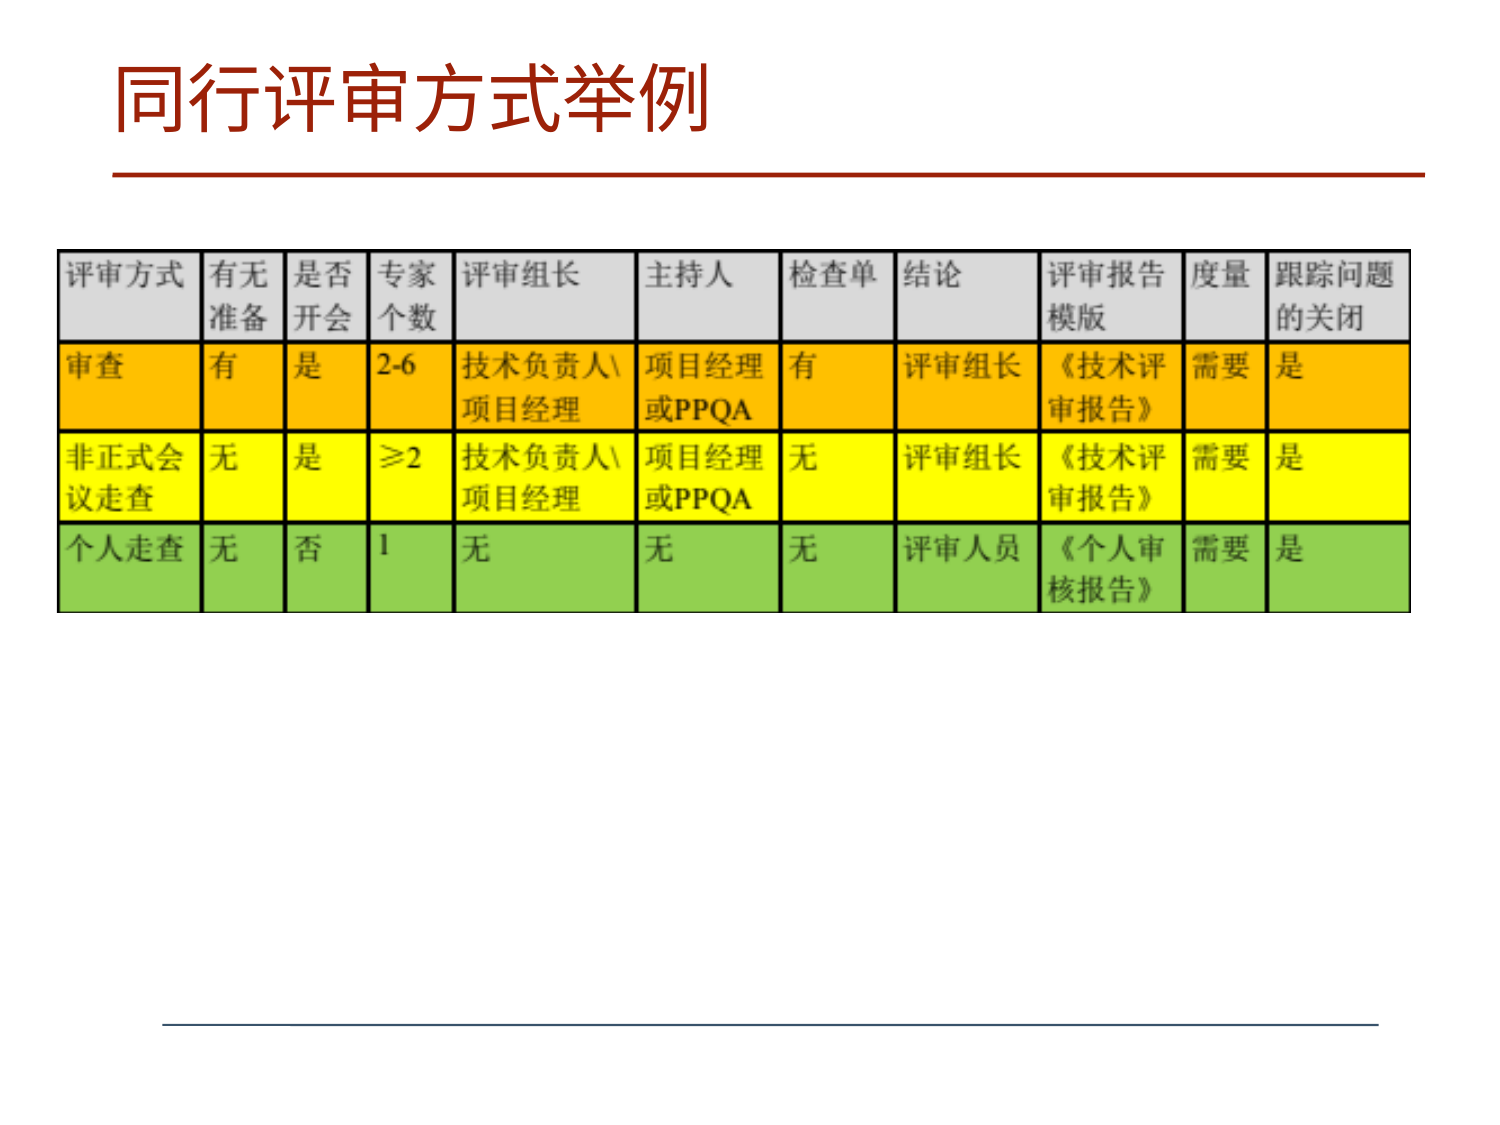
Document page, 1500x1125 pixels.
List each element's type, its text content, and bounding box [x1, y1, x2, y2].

title 同行评审方式举例 [112, 62, 1425, 155]
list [56, 249, 1412, 613]
